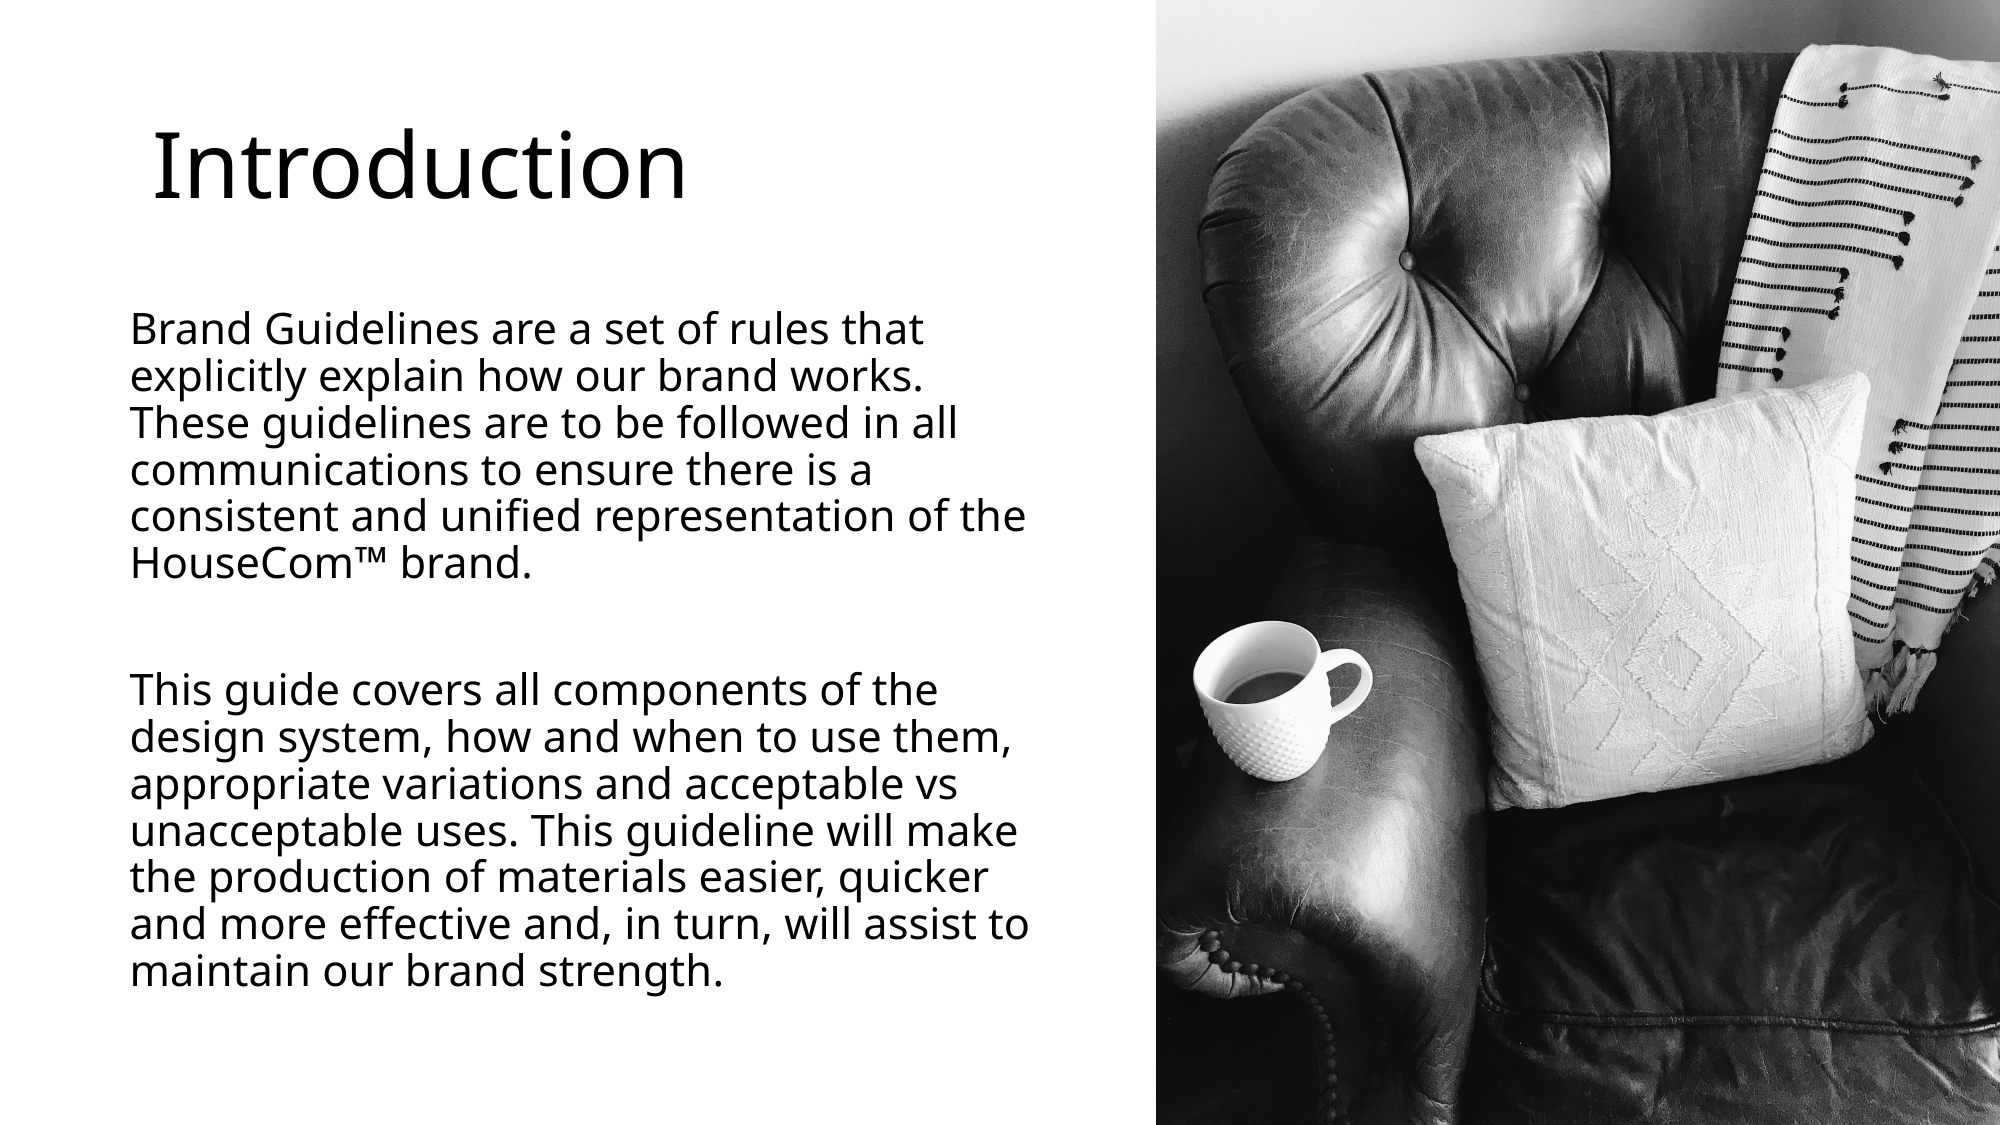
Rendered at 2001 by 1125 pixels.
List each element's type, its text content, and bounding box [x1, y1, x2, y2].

title Introduction [137, 59, 1156, 278]
picture [1156, 0, 2000, 1125]
list Brand Guidelines are a set of rules that explicitly explain how our brand works. These guidelines are to be followed in all communications to ensure there is a consistent and unified representation of the HouseCom™ brand. This guide covers all components of the design system, how and when to use them, appropriate variations and acceptable vs unacceptable uses. This guideline will make the production of materials easier, quicker and more effective and, in turn, will assist to maintain our brand strength. [114, 299, 1062, 1014]
